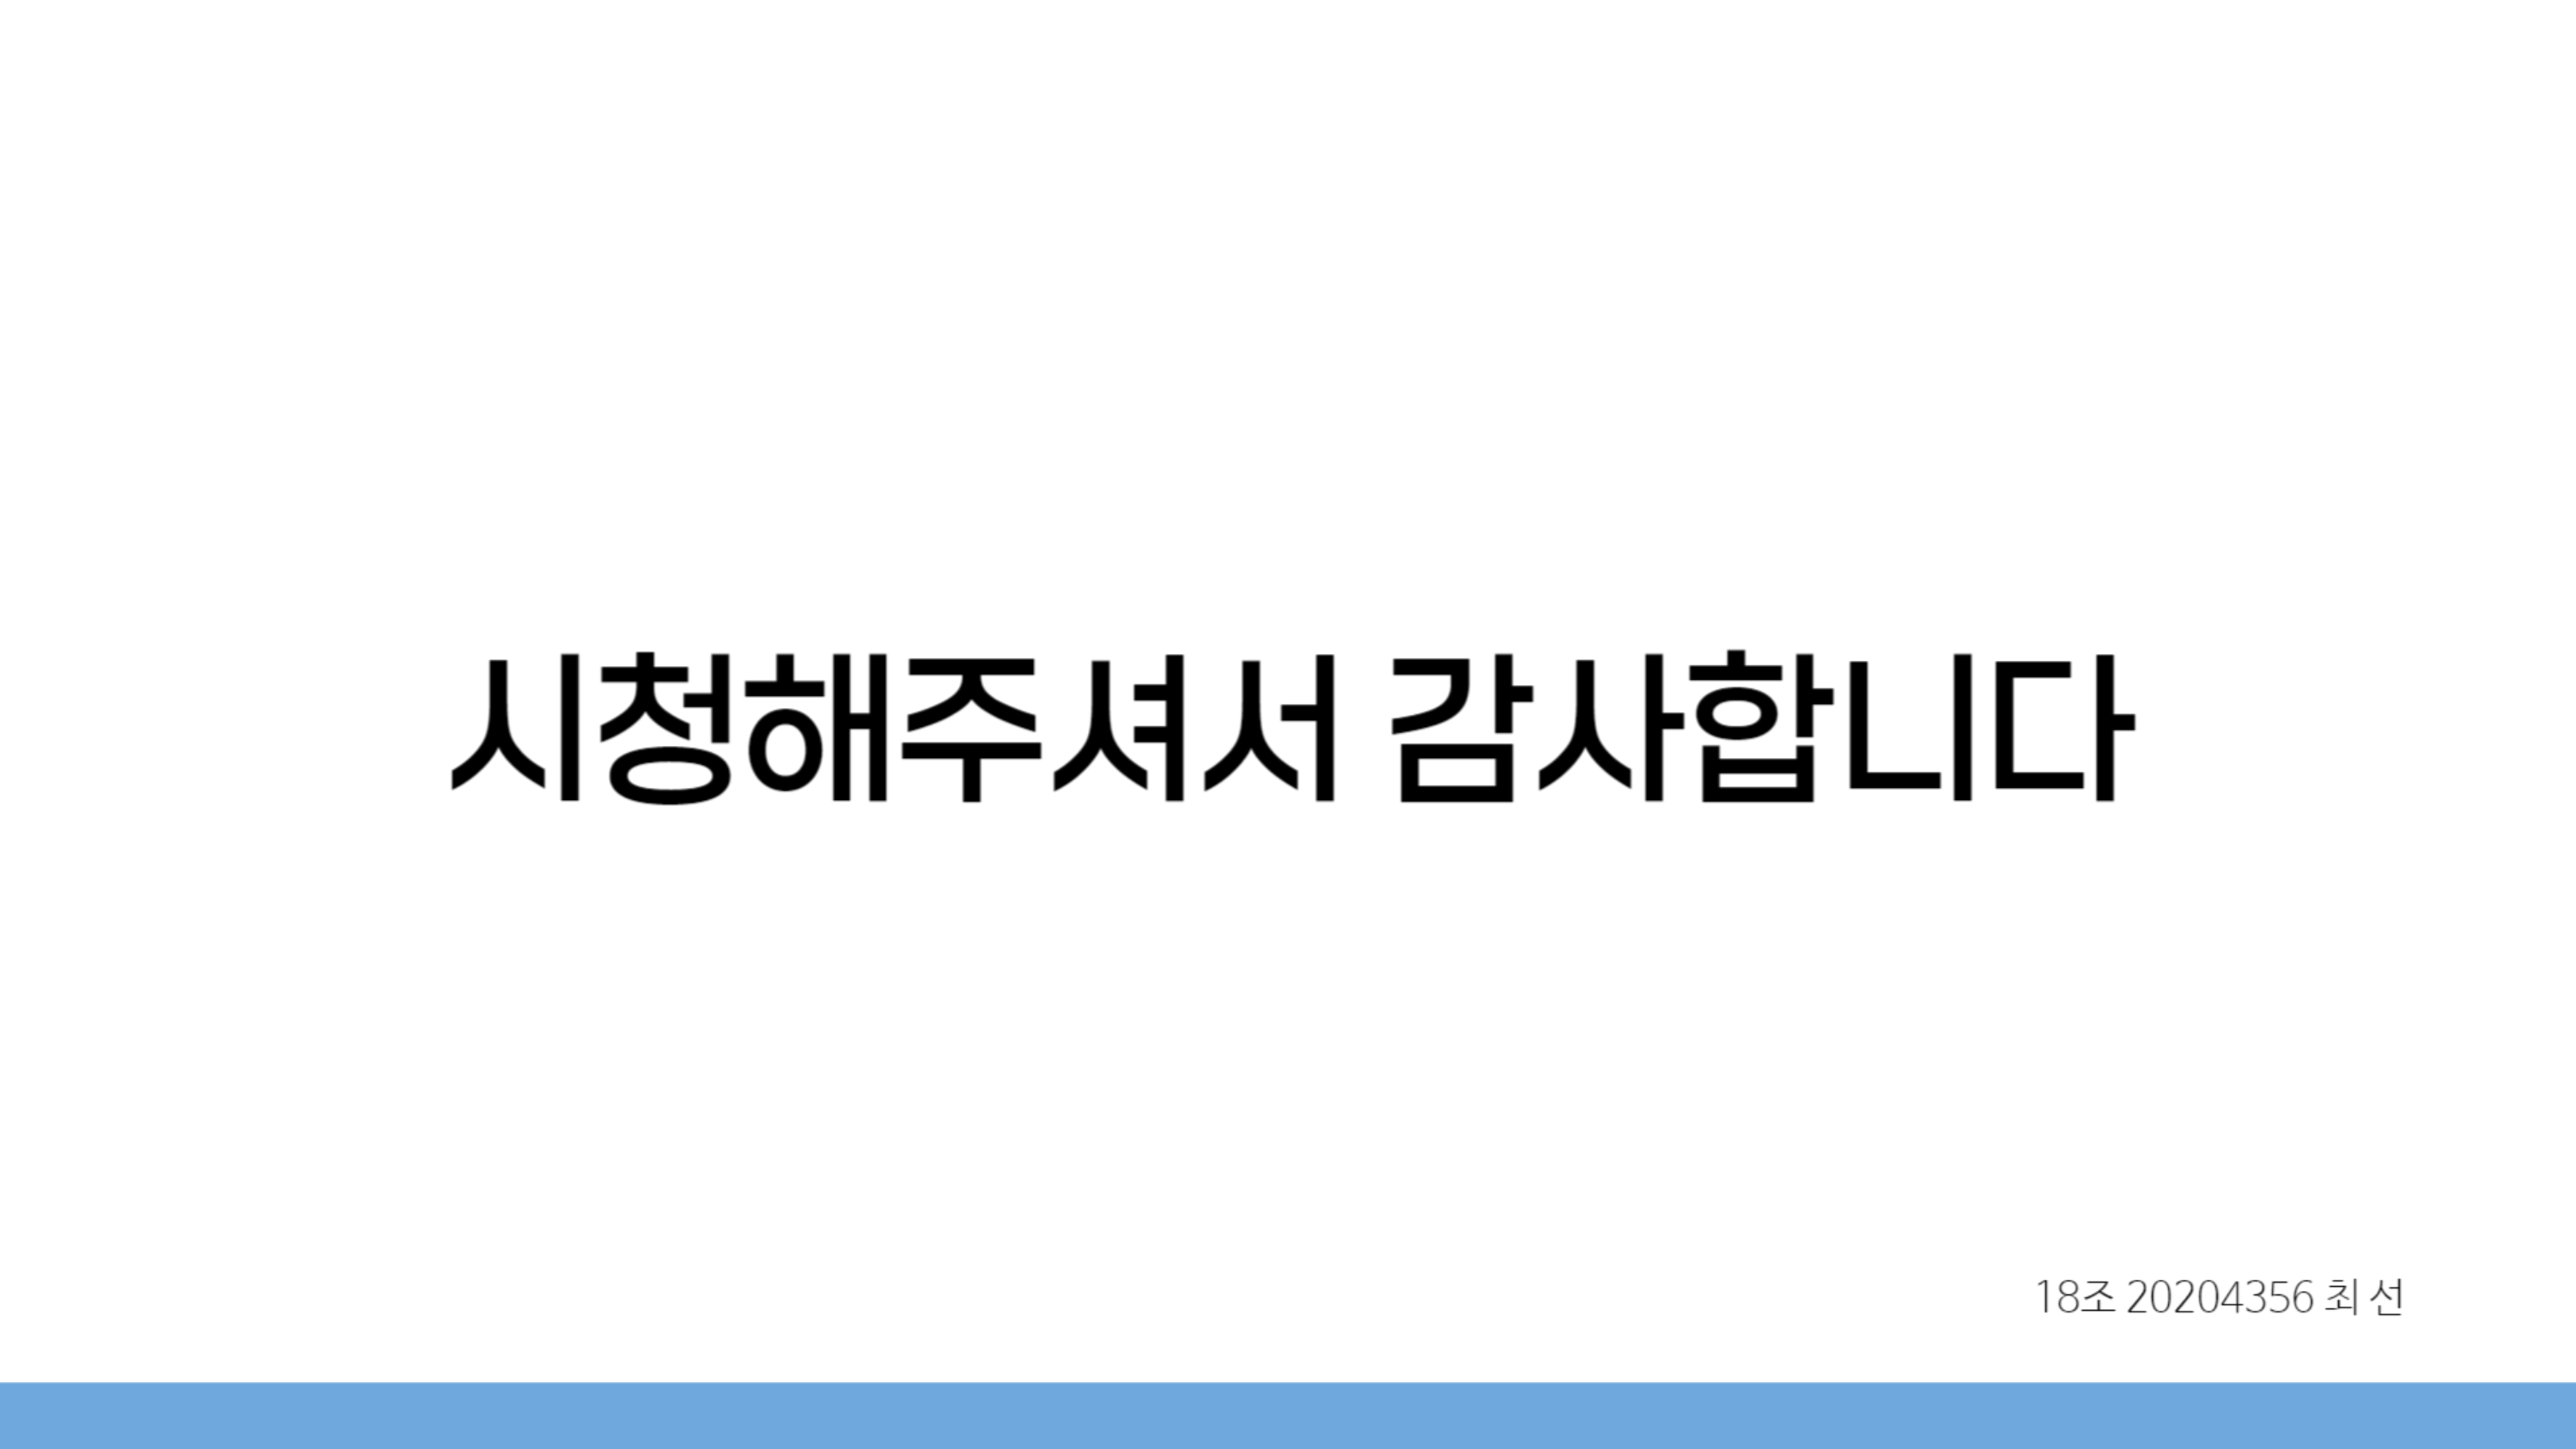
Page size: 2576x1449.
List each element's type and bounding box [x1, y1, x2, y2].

picture [2033, 1275, 2445, 1322]
picture [23, 634, 2553, 815]
picture [0, 1382, 2576, 1449]
